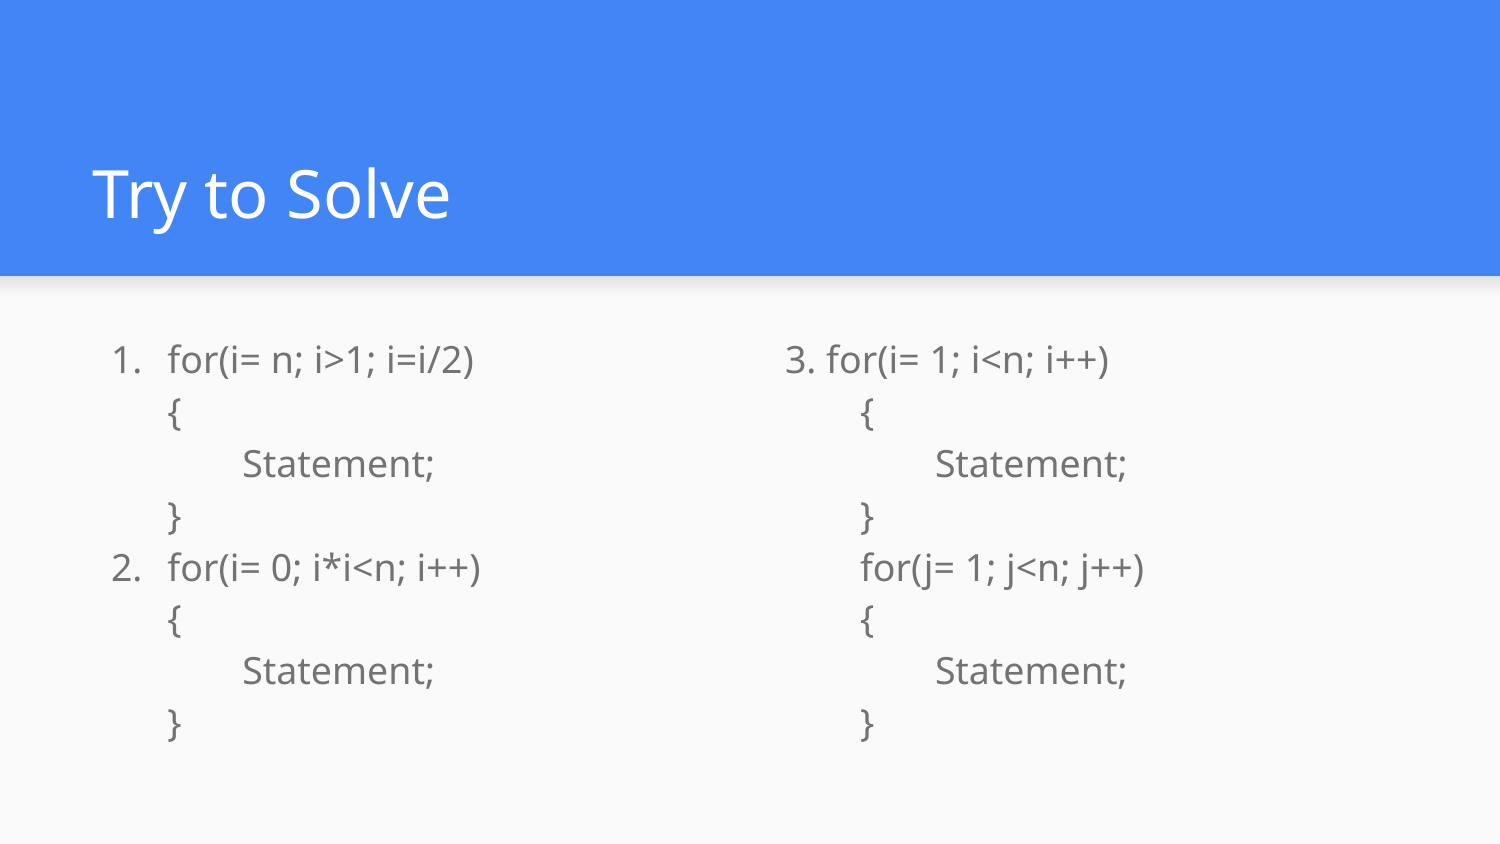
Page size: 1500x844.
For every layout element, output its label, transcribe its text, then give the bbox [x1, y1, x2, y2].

list 3. for(i= 1; i<n; i++) { Statement; } for(j= 1; j<n; j++) { Statement; } [770, 314, 1427, 760]
list for(i= n; i>1; i=i/2) { Statement; } for(i= 0; i*i<n; i++) { Statement; } [77, 314, 734, 760]
title Try to Solve [77, 121, 1427, 248]
